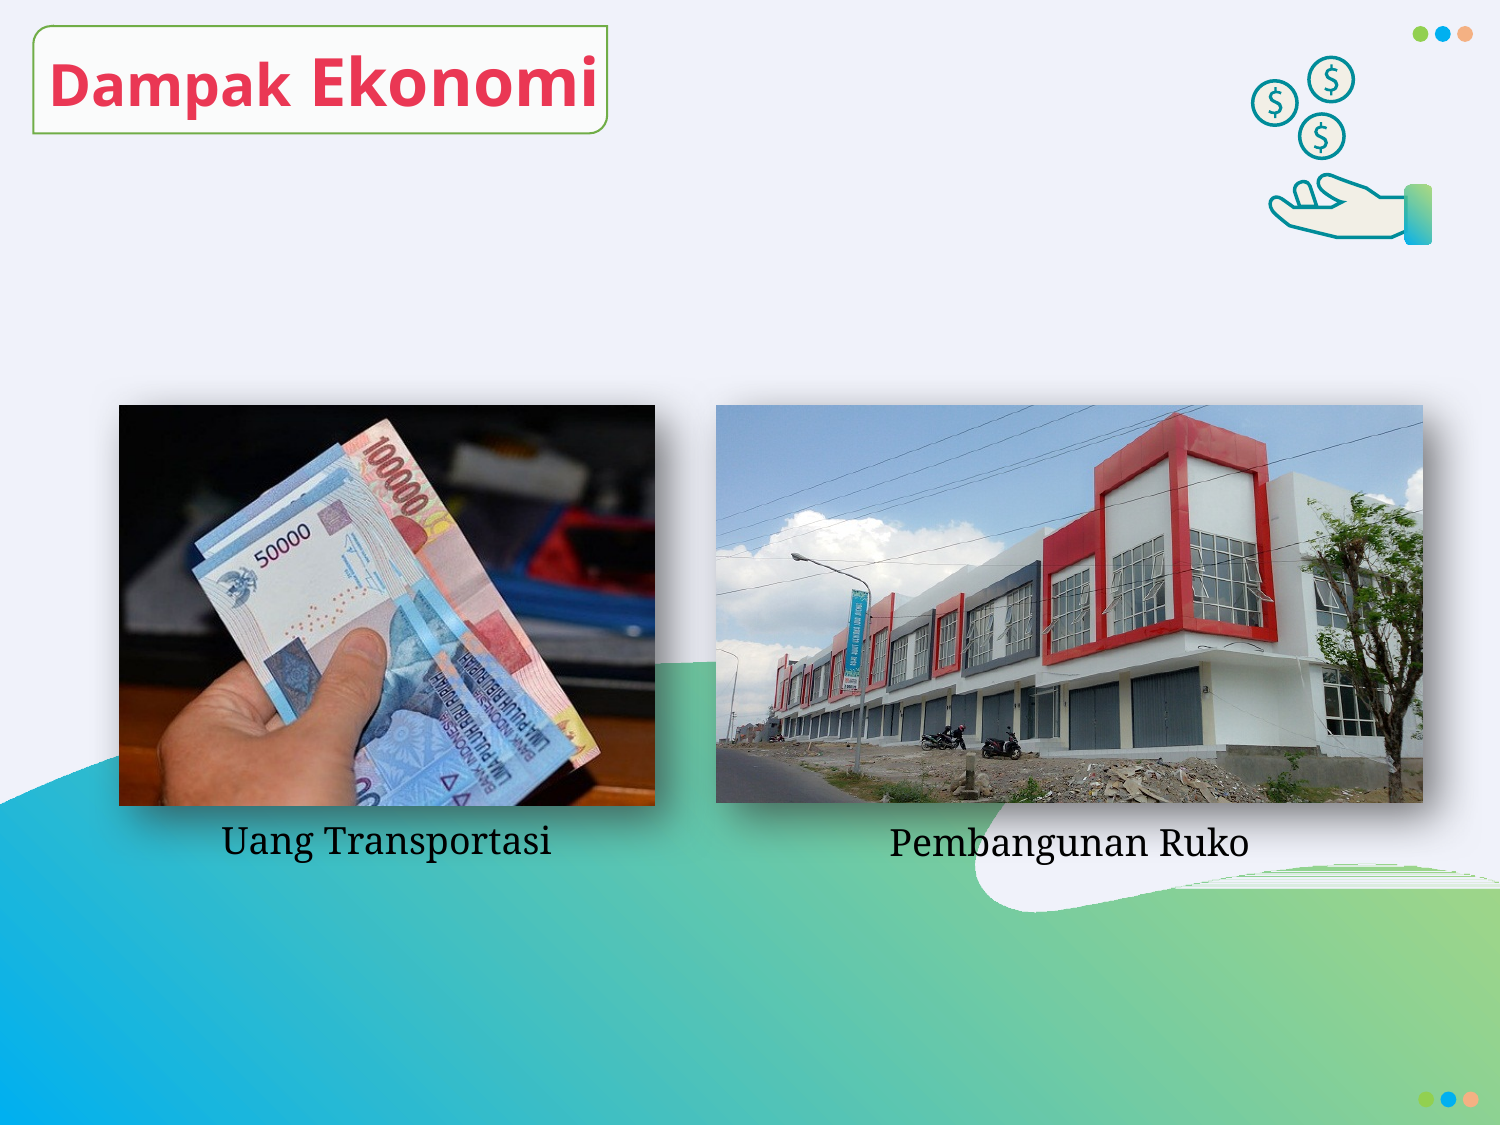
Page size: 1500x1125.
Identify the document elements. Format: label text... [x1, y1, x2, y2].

text_box [1297, 112, 1346, 161]
text_box [1268, 172, 1404, 240]
text_box [1250, 79, 1299, 127]
text_box [1307, 55, 1356, 104]
text_box [1302, 116, 1342, 156]
text_box [1273, 177, 1404, 235]
list Dampak Ekonomi [33, 40, 669, 131]
text_box [567, 661, 700, 845]
text_box [32, 24, 609, 135]
text_box [1324, 64, 1339, 96]
text_box [1311, 60, 1351, 99]
text_box Pembangunan Ruko [874, 811, 1266, 871]
text_box Uang Transportasi [206, 809, 567, 870]
picture [119, 405, 655, 806]
text_box [1268, 87, 1283, 119]
text_box [0, 761, 1500, 1125]
text_box [1297, 184, 1313, 204]
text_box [1412, 26, 1473, 42]
picture [716, 405, 1423, 803]
text_box [1313, 122, 1328, 154]
text_box [703, 661, 874, 841]
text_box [1418, 1091, 1479, 1108]
text_box [1292, 179, 1320, 209]
text_box [1255, 83, 1295, 123]
text_box [1404, 185, 1432, 245]
text_box [110, 755, 206, 845]
